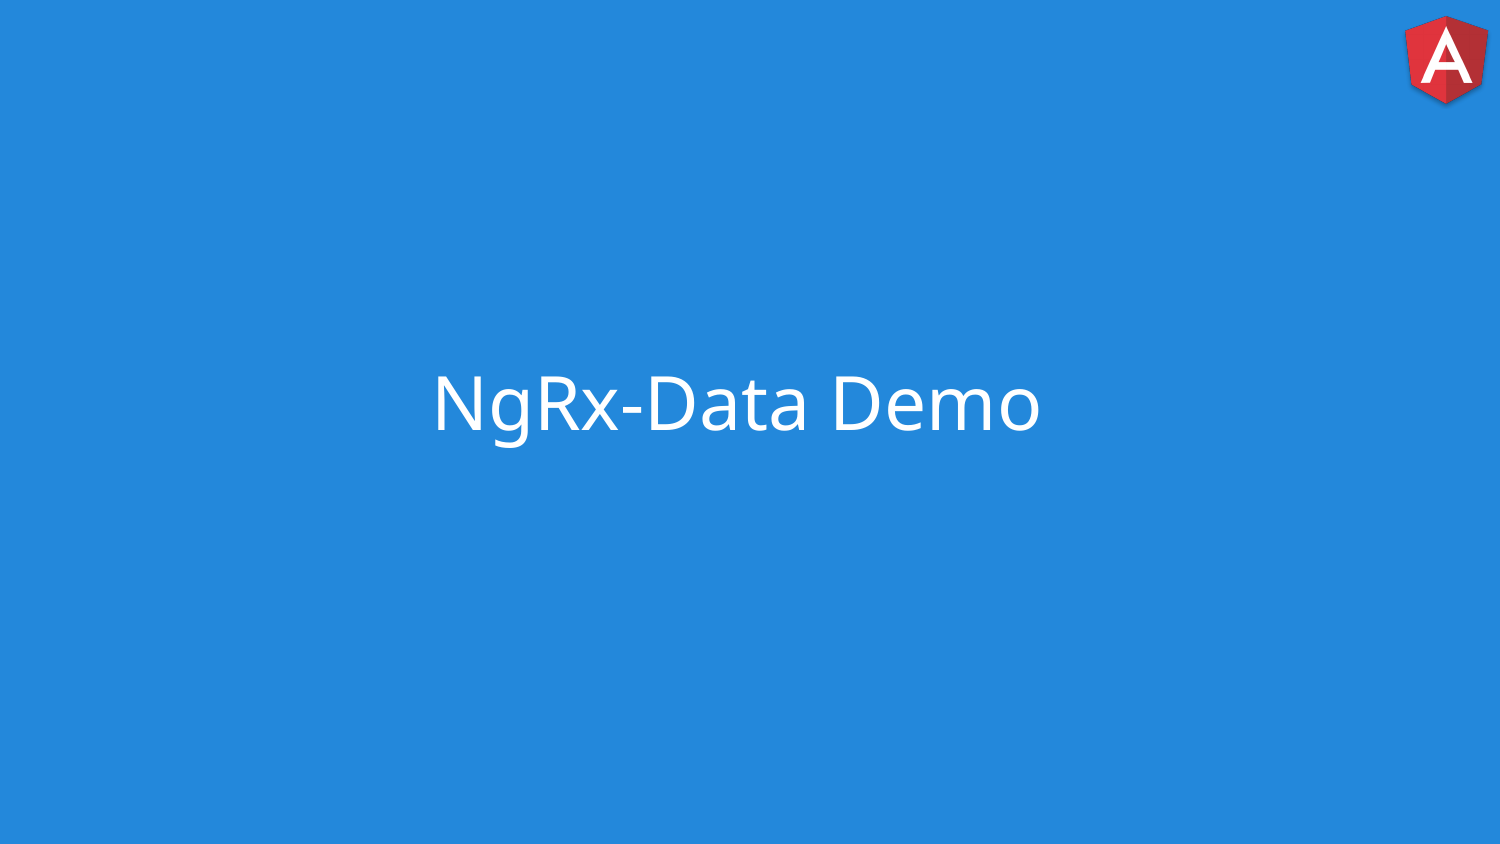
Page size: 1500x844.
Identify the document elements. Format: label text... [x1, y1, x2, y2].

text_box NgRx-Data Demo [31, 256, 1443, 545]
picture [1401, 10, 1492, 109]
